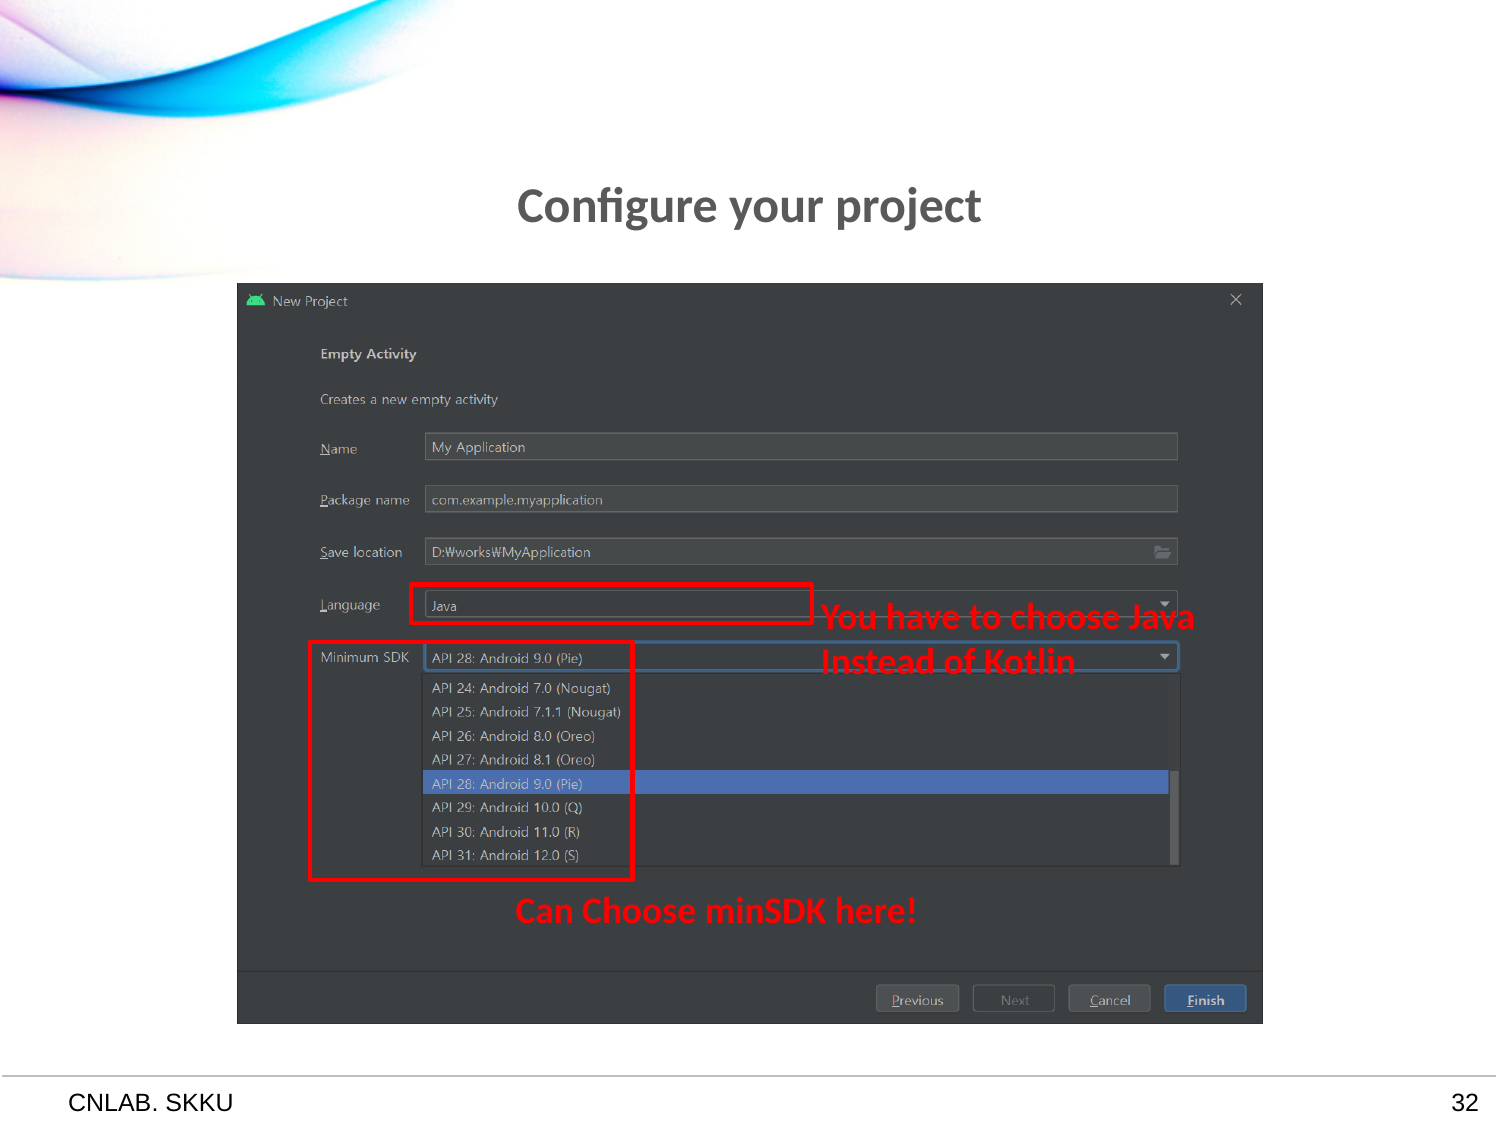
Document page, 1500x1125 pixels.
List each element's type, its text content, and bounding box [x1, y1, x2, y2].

title Configure your project [75, 160, 1425, 244]
slide_number 32 [1144, 1080, 1495, 1123]
picture [0, 0, 1263, 1024]
